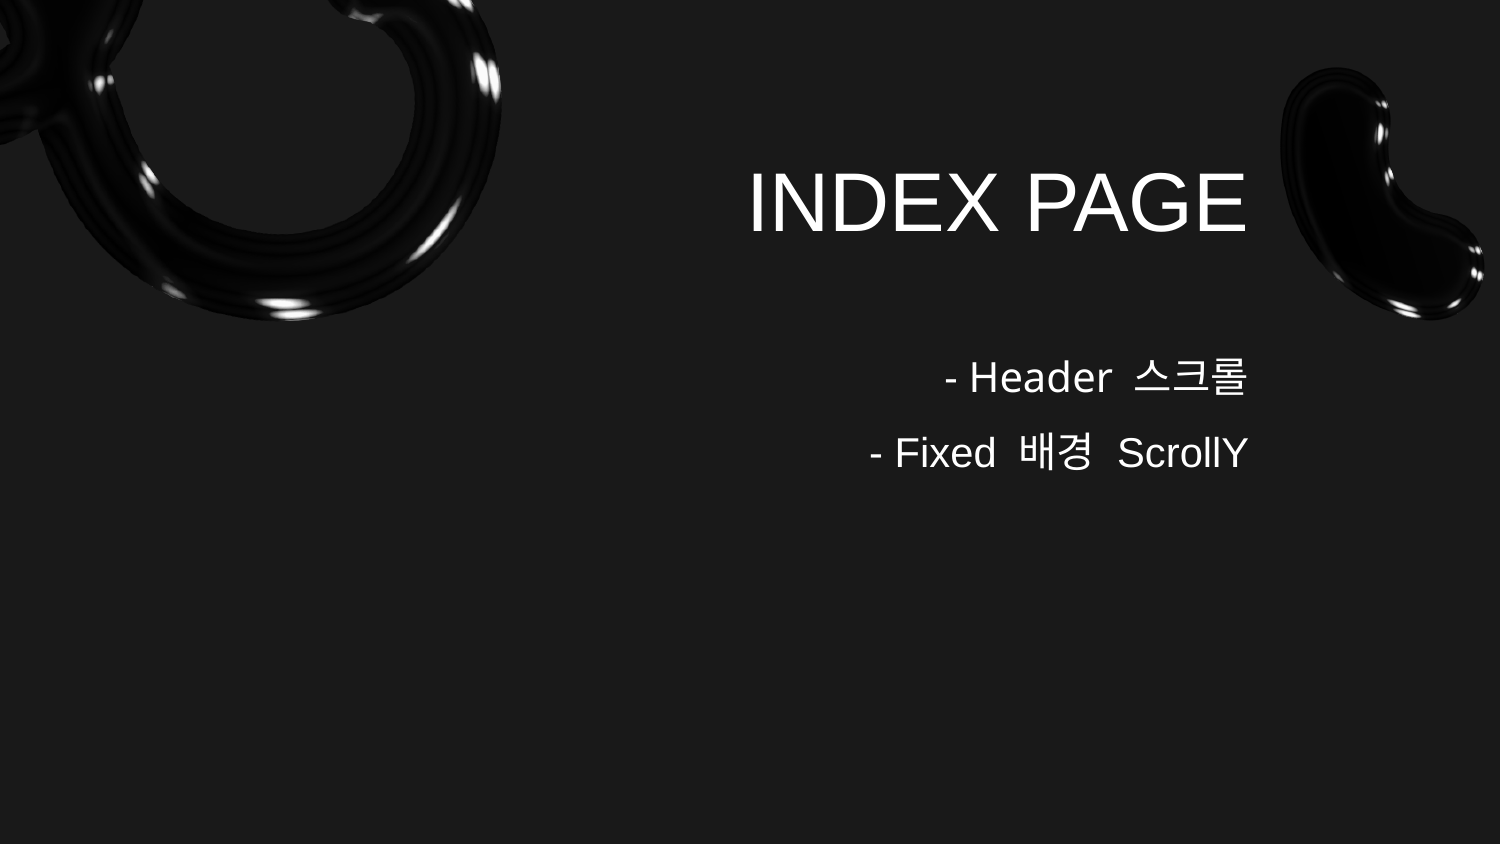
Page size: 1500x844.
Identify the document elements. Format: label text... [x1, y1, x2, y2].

text_box - Fixed 배경 ScrollY [549, 420, 1265, 494]
picture [0, 0, 538, 422]
picture [1239, 45, 1500, 343]
subtitle INDEX PAGE [478, 77, 1255, 320]
text_box - Header 스크롤 [549, 332, 1265, 420]
